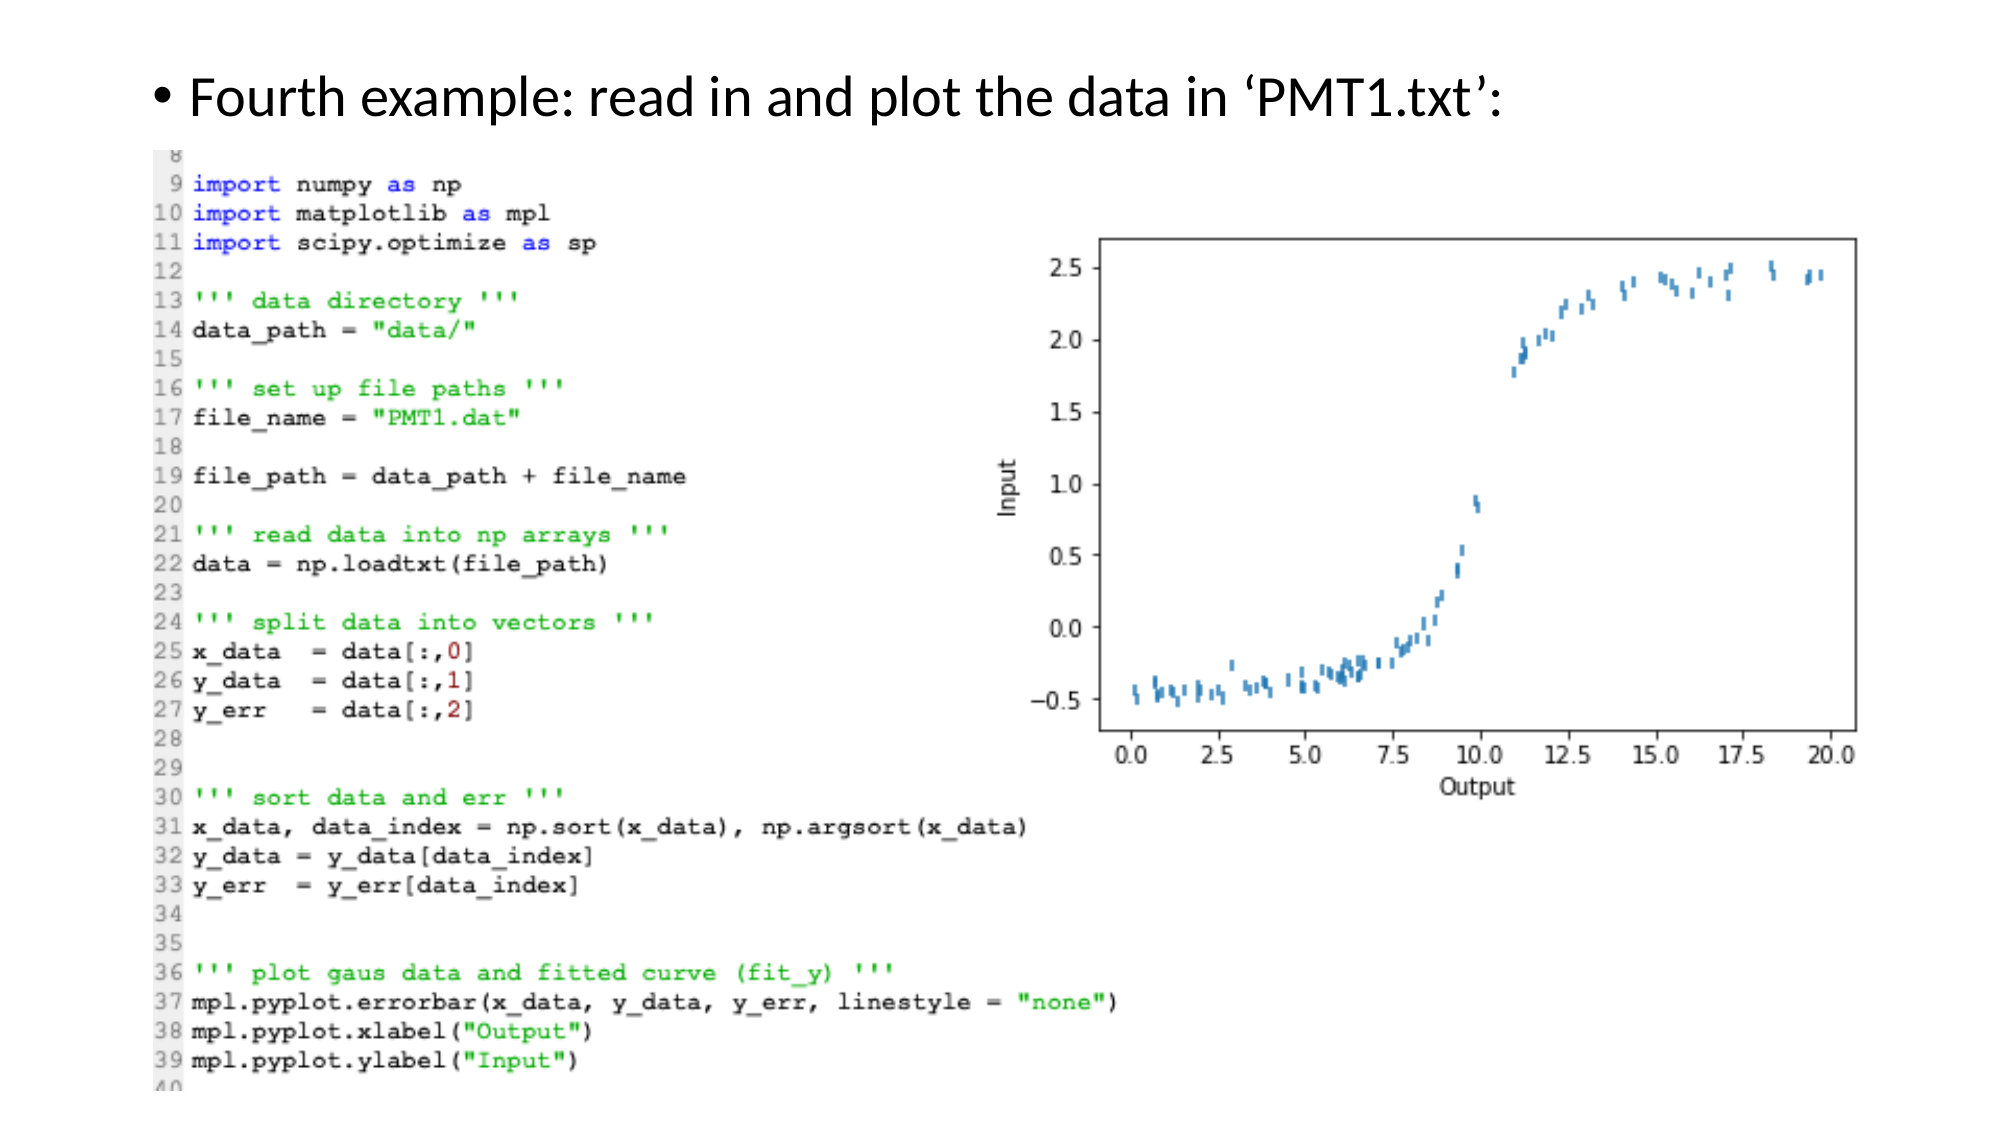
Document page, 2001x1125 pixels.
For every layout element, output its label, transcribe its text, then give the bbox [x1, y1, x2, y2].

list Fourth example: read in and plot the data in ‘PMT1.txt’: [137, 58, 1861, 1108]
picture [153, 150, 1878, 1091]
